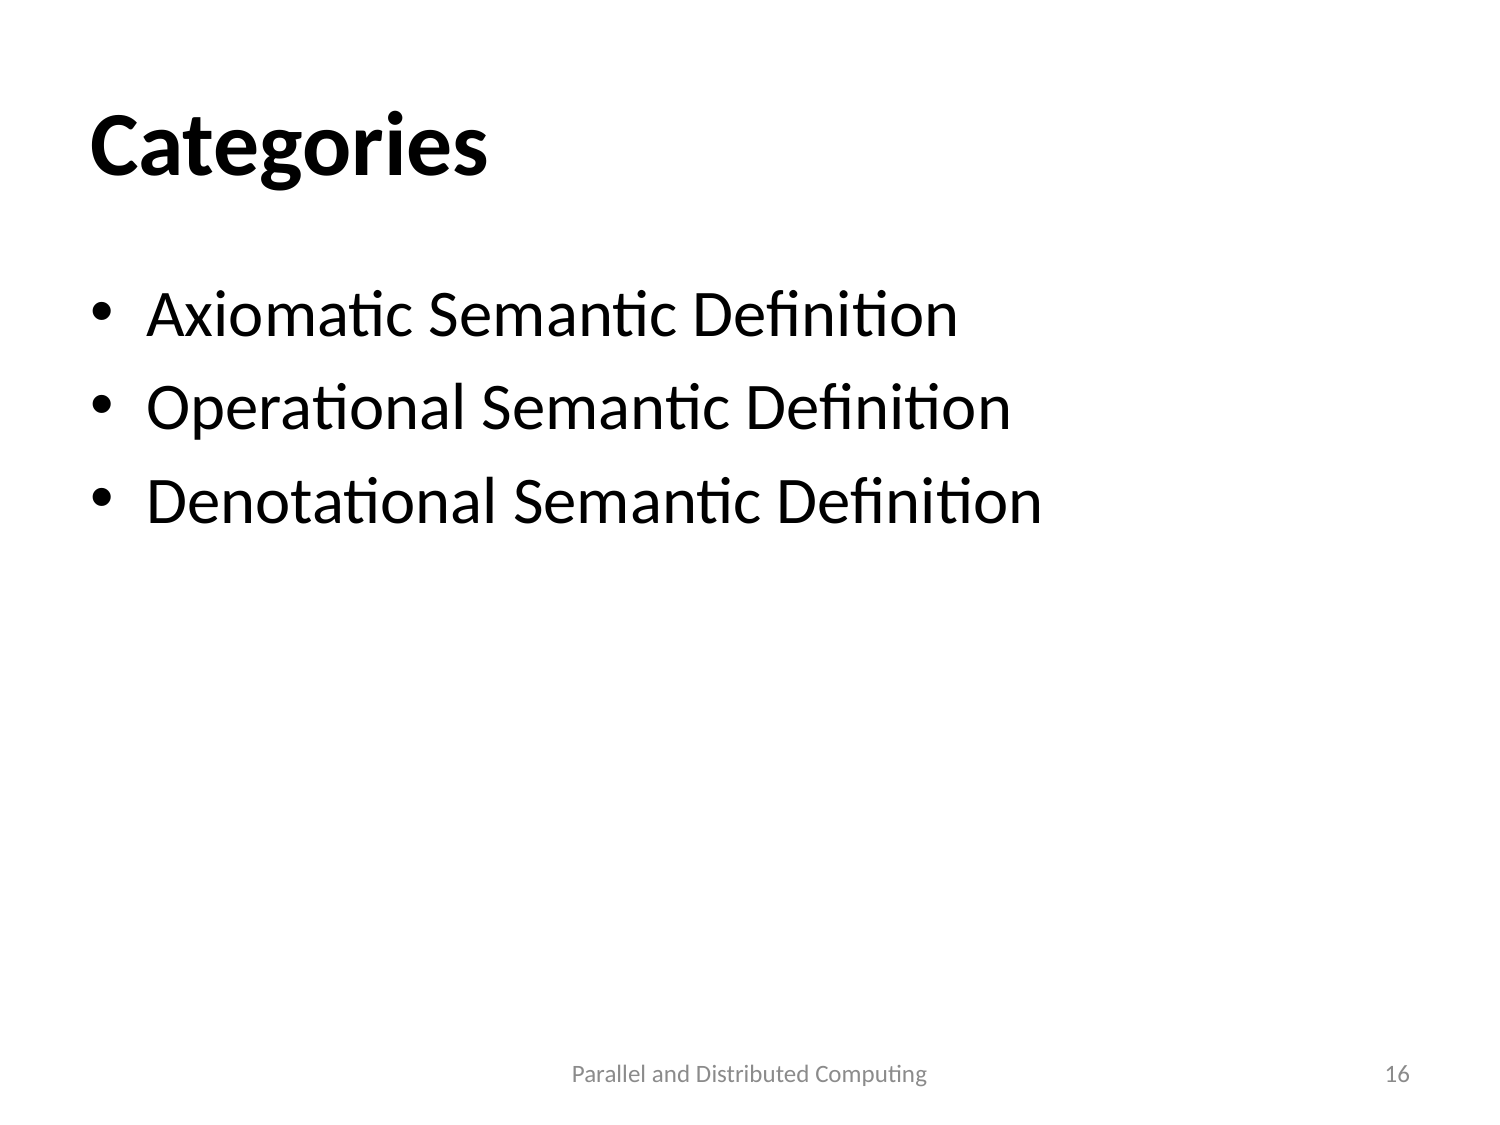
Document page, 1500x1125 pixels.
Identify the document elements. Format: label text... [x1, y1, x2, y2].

slide_number 16 [1074, 1042, 1425, 1103]
title Categories [75, 45, 1425, 233]
list Axiomatic Semantic Definition Operational Semantic Definition Denotational Semantic Definition [75, 262, 1425, 1005]
footer Parallel and Distributed Computing [512, 1042, 988, 1103]
